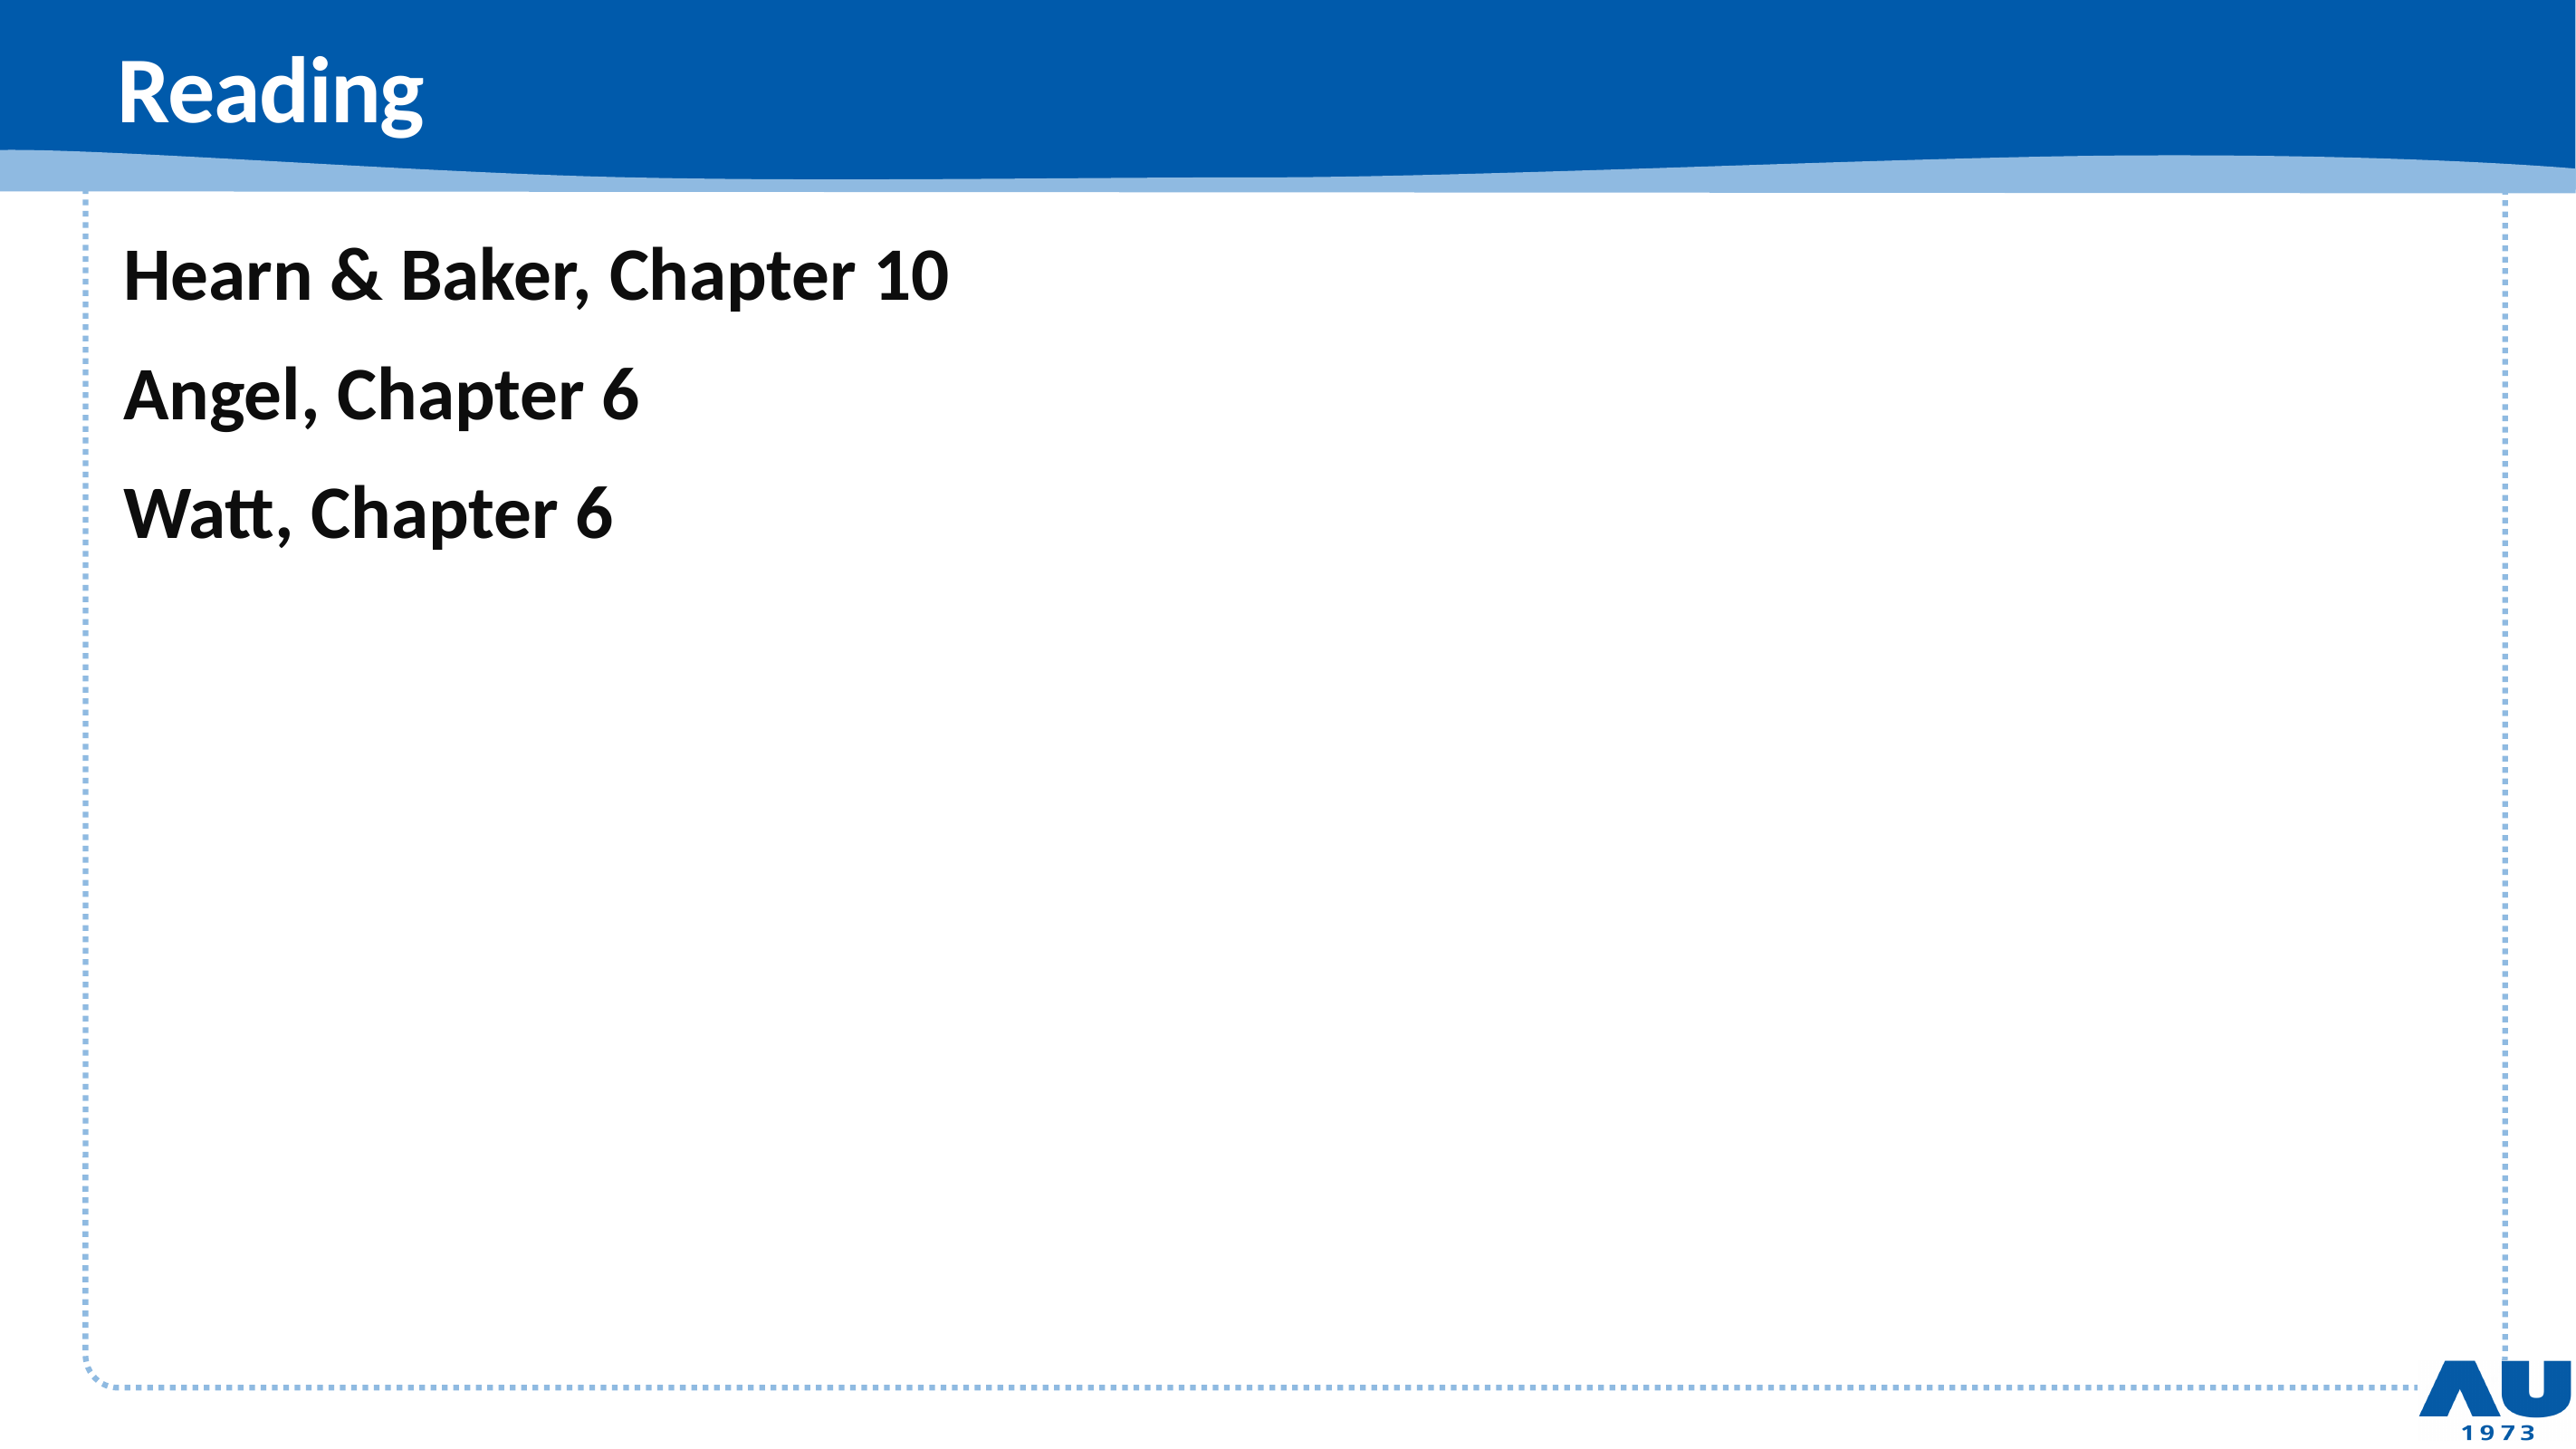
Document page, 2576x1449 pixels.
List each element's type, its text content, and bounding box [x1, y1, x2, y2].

title Reading [103, 18, 2486, 169]
picture [2418, 1360, 2571, 1441]
list Hearn & Baker, Chapter 10 Angel, Chapter 6 Watt, Chapter 6 [103, 228, 2486, 1388]
